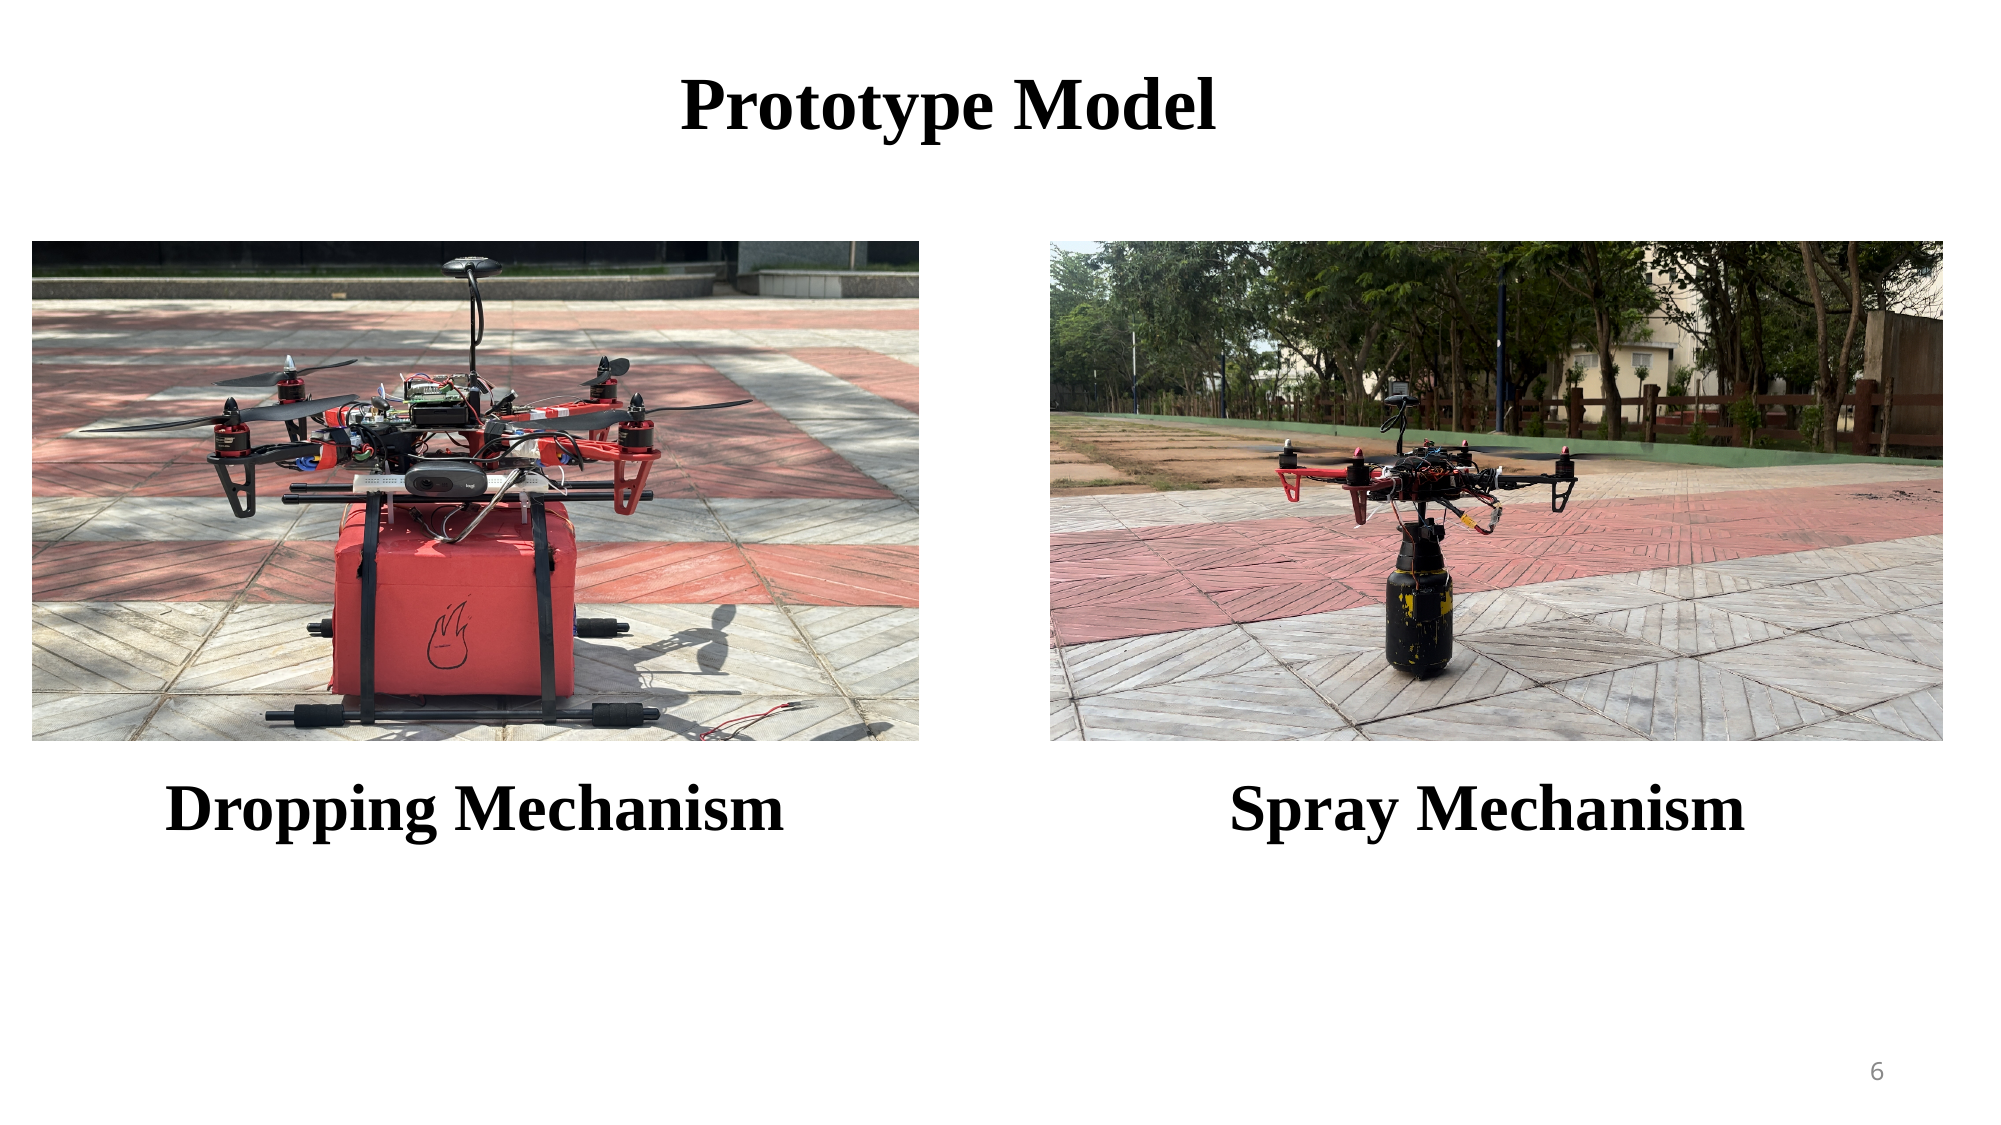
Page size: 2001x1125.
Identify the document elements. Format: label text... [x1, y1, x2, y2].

text_box Dropping Mechanism [32, 755, 919, 851]
picture [1049, 241, 1944, 741]
text_box Spray Mechanism [1049, 755, 1943, 851]
slide_number 6 [1433, 1042, 1900, 1103]
text_box Prototype Model [446, 47, 1452, 153]
picture [31, 241, 919, 741]
